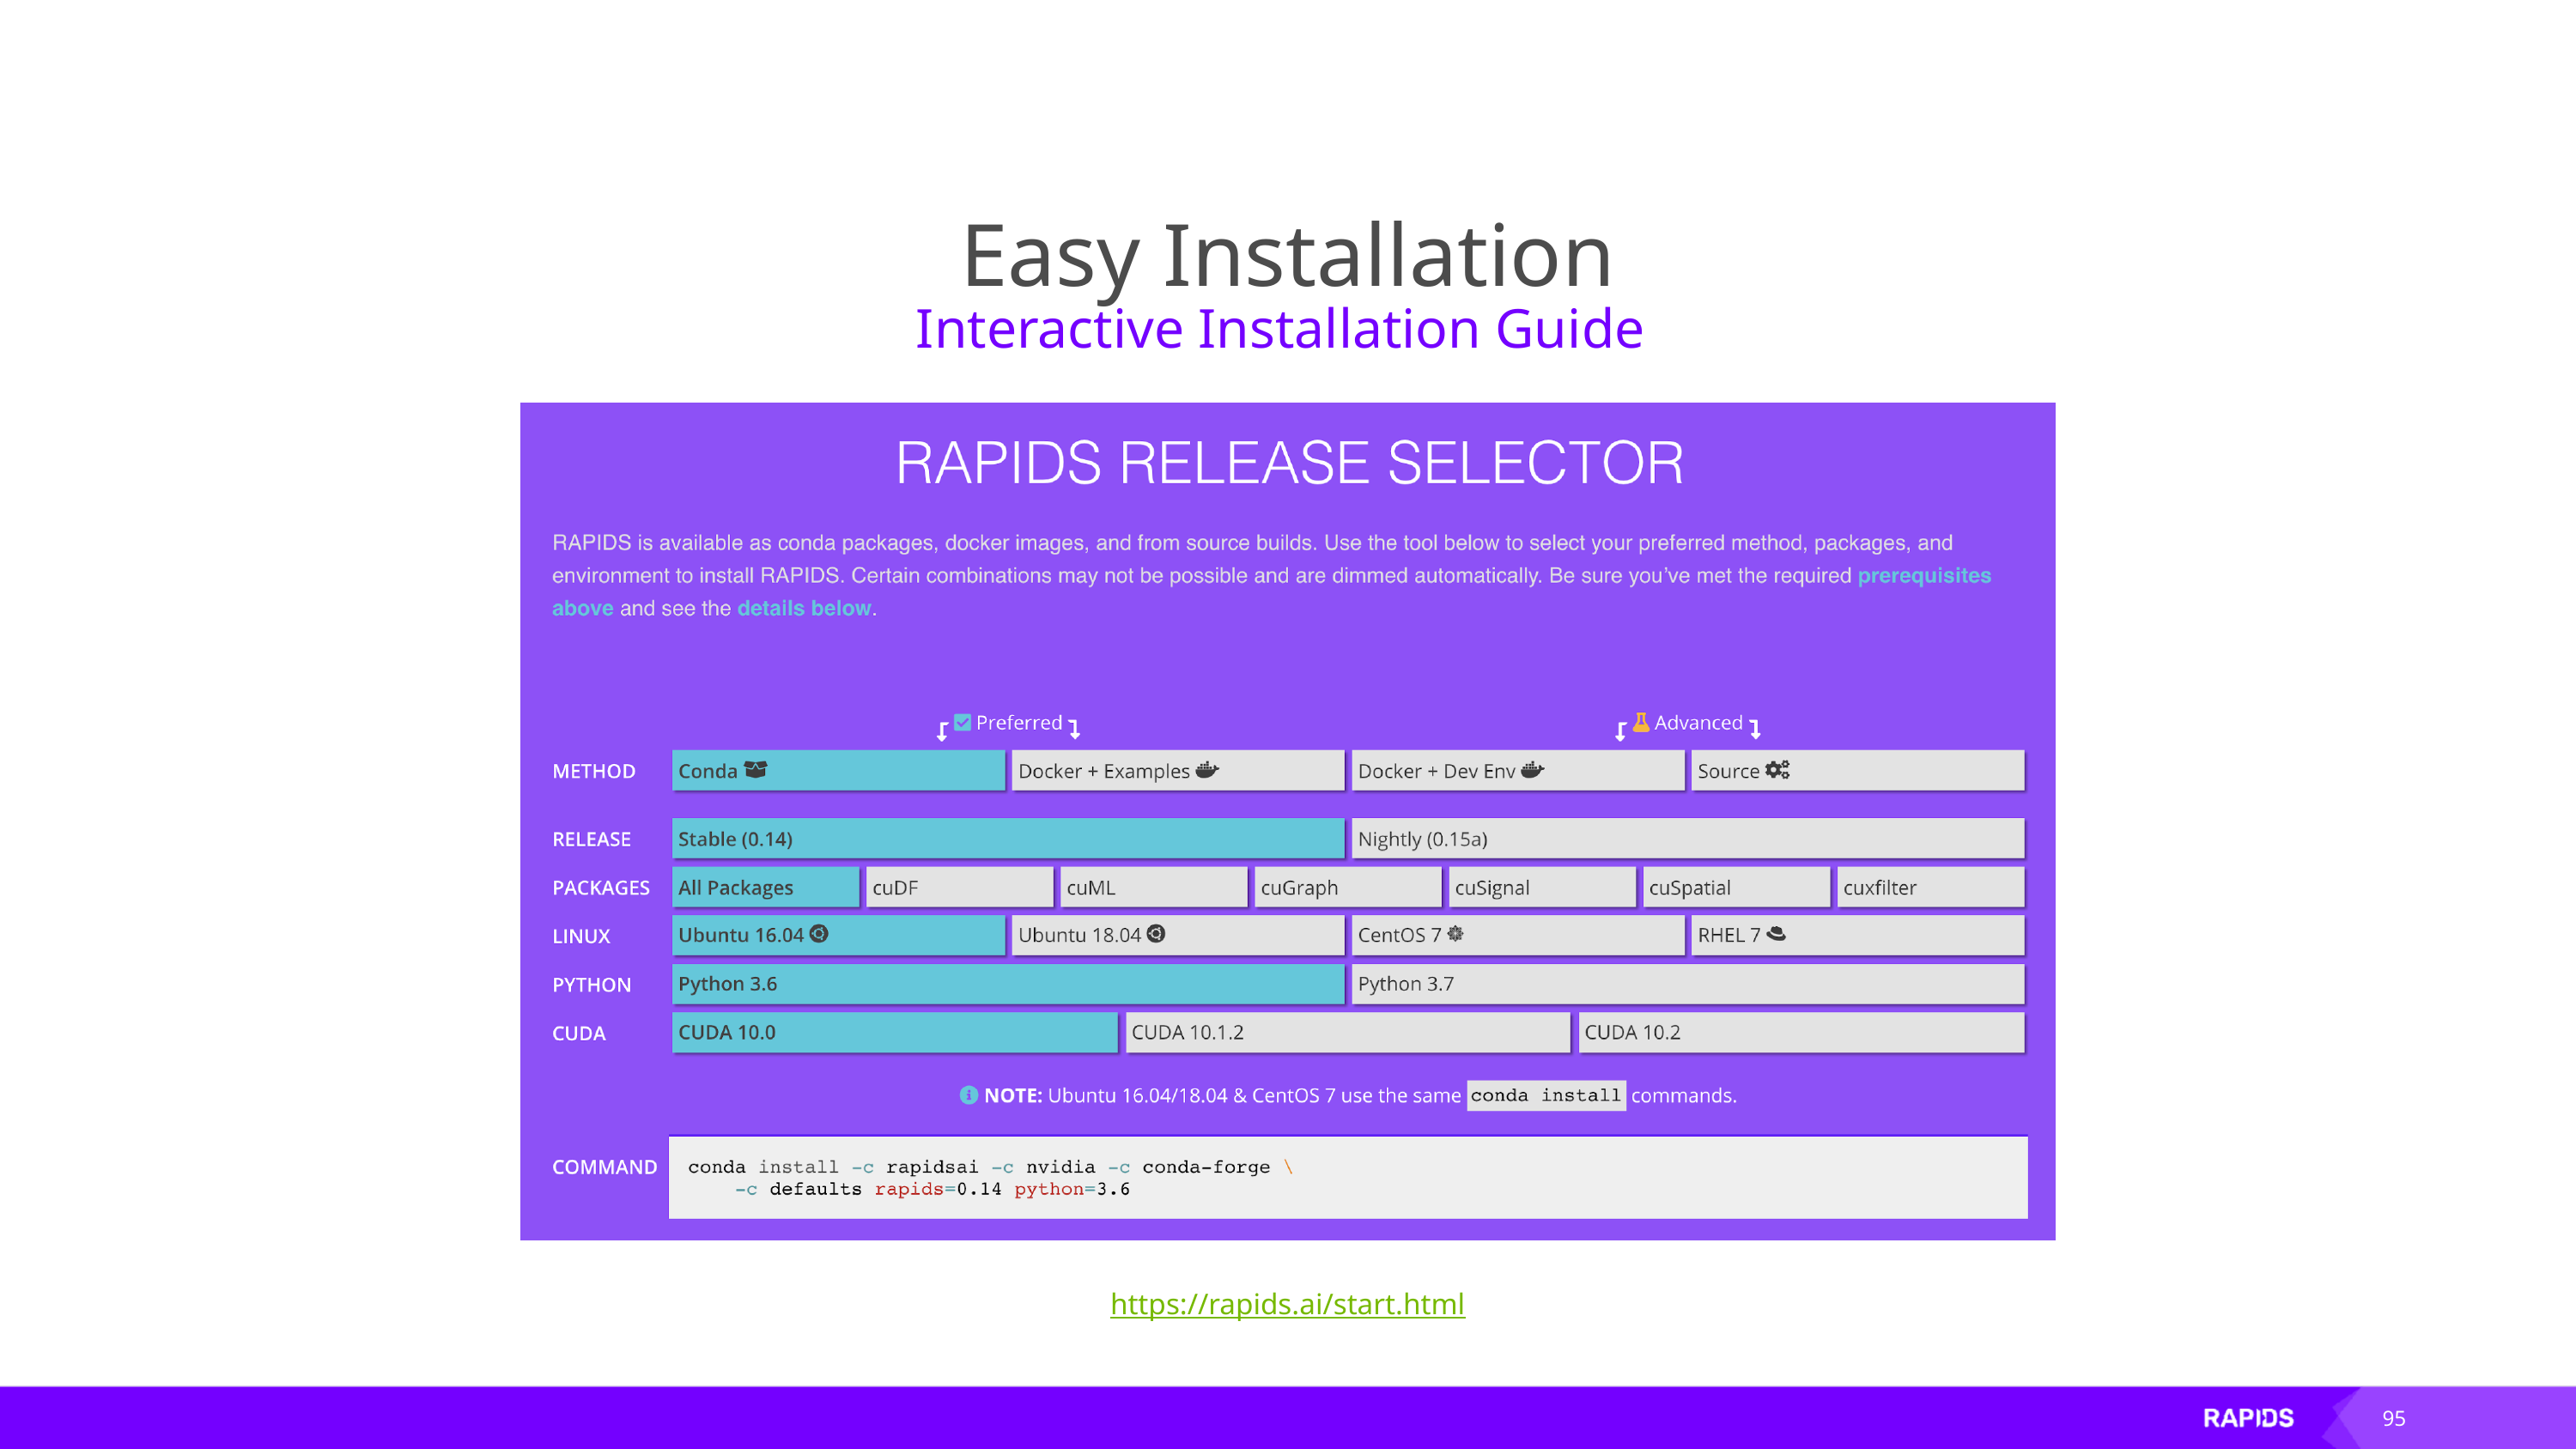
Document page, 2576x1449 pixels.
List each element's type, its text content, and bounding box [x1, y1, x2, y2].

list Interactive Installation Guide [117, 295, 2459, 419]
text_box https://rapids.ai/start.html [494, 1264, 2082, 1362]
picture [0, 0, 2576, 1449]
title Easy Installation [117, 173, 2459, 295]
